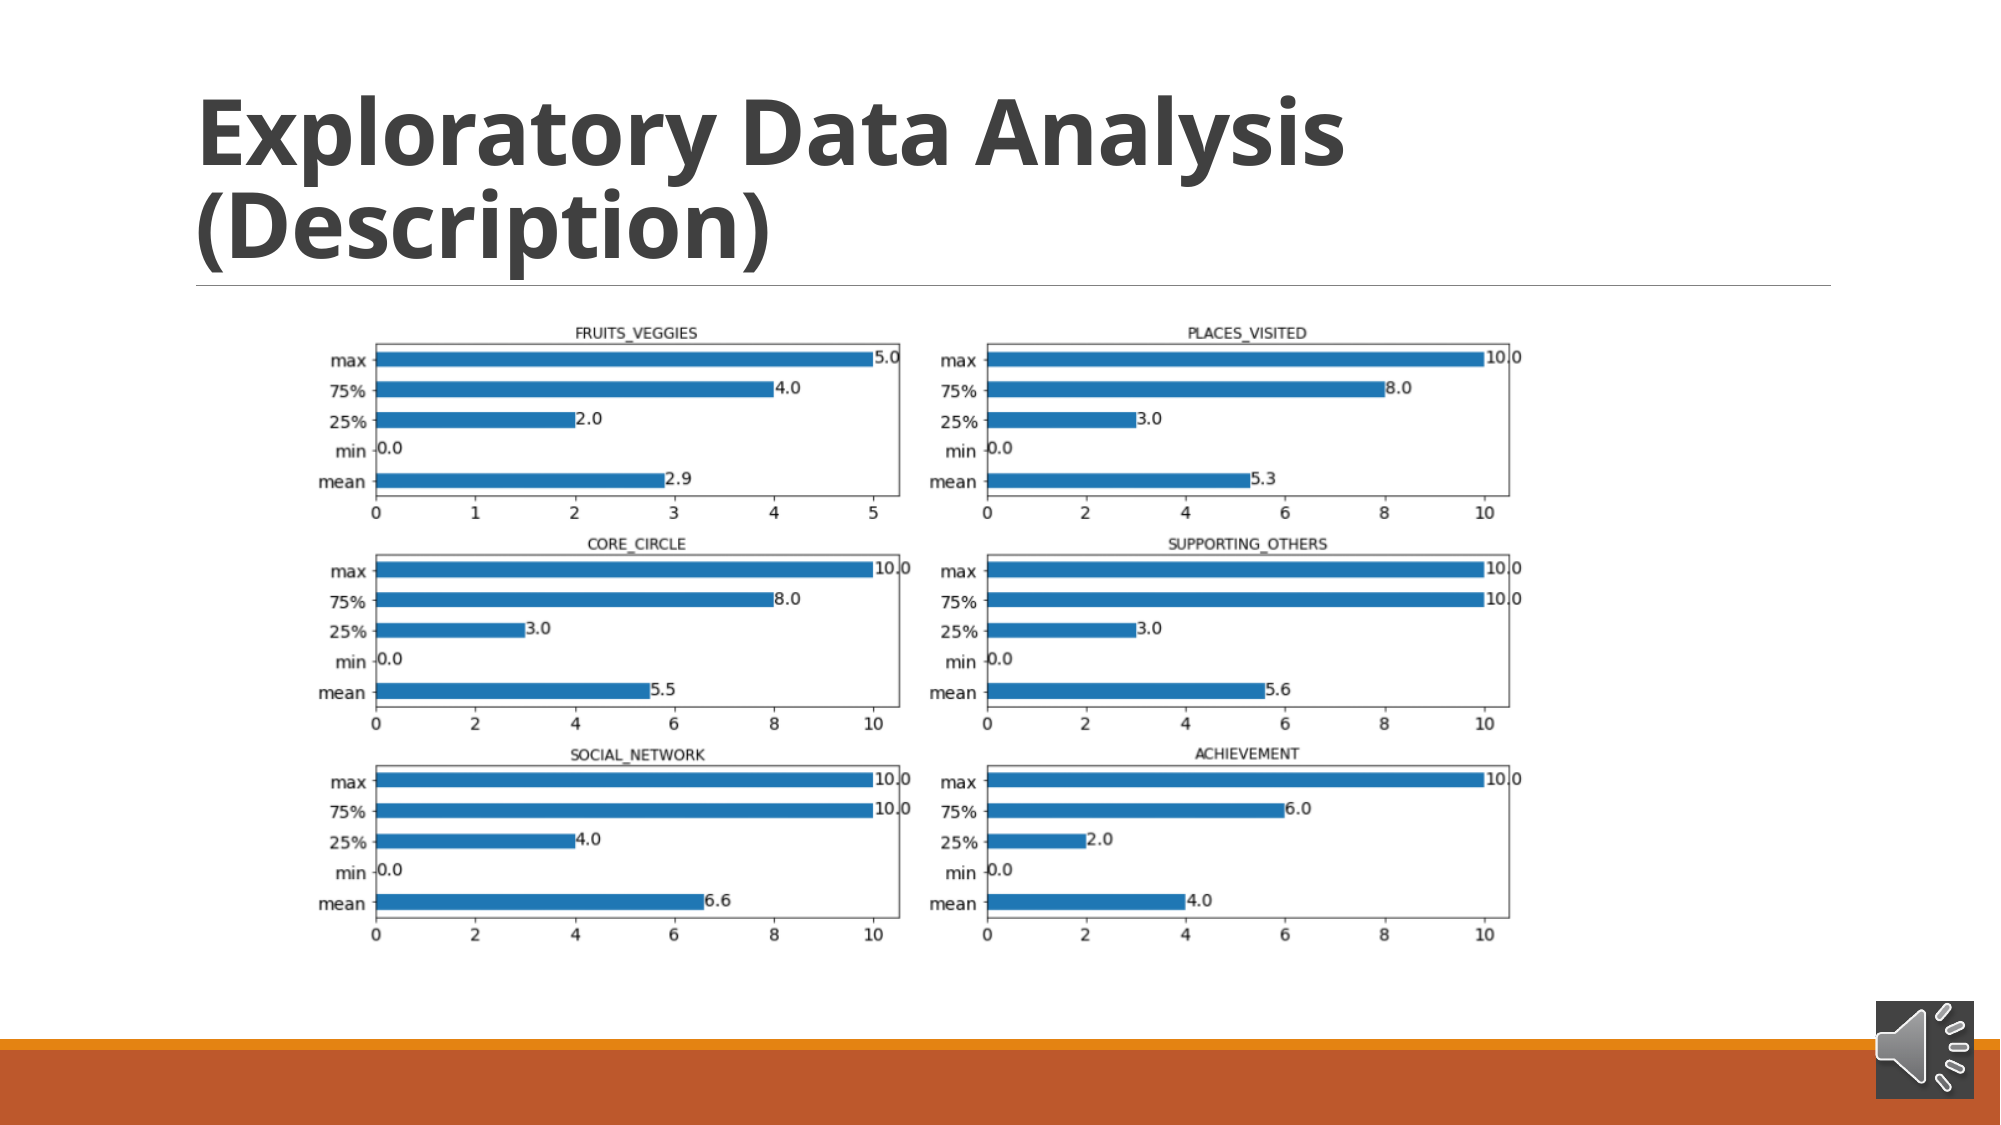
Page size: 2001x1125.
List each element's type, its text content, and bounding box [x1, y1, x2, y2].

picture [1874, 999, 1976, 1101]
title Exploratory Data Analysis (Description) [180, 47, 1830, 285]
picture [300, 324, 1552, 956]
